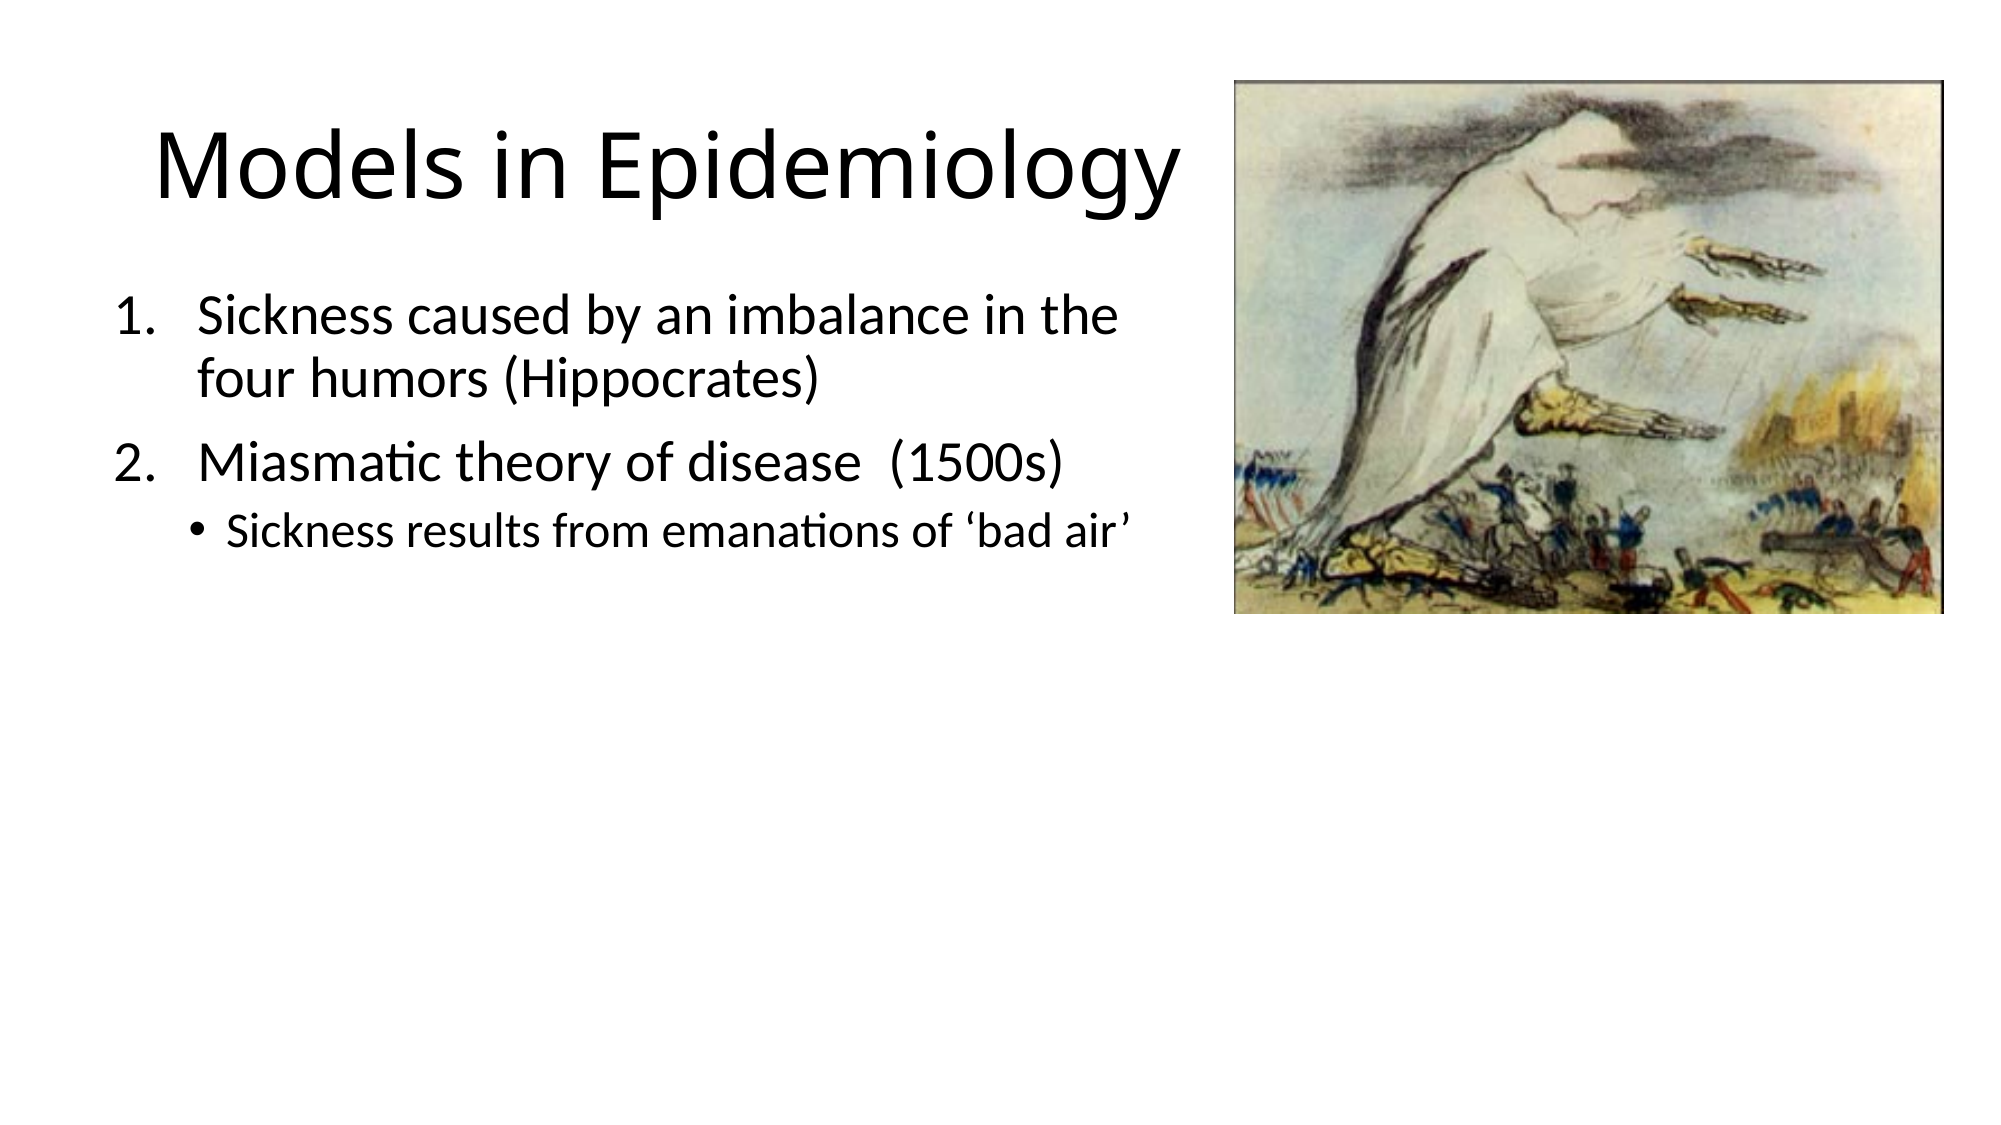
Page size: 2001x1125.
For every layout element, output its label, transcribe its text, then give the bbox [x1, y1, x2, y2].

text_box Sickness caused by an imbalance in the four humors (Hippocrates) Miasmatic theory of disease (1500s) Sickness results from emanations of ‘bad air’ [98, 276, 1163, 991]
picture [1233, 80, 1944, 614]
title Models in Epidemiology [137, 59, 1863, 278]
